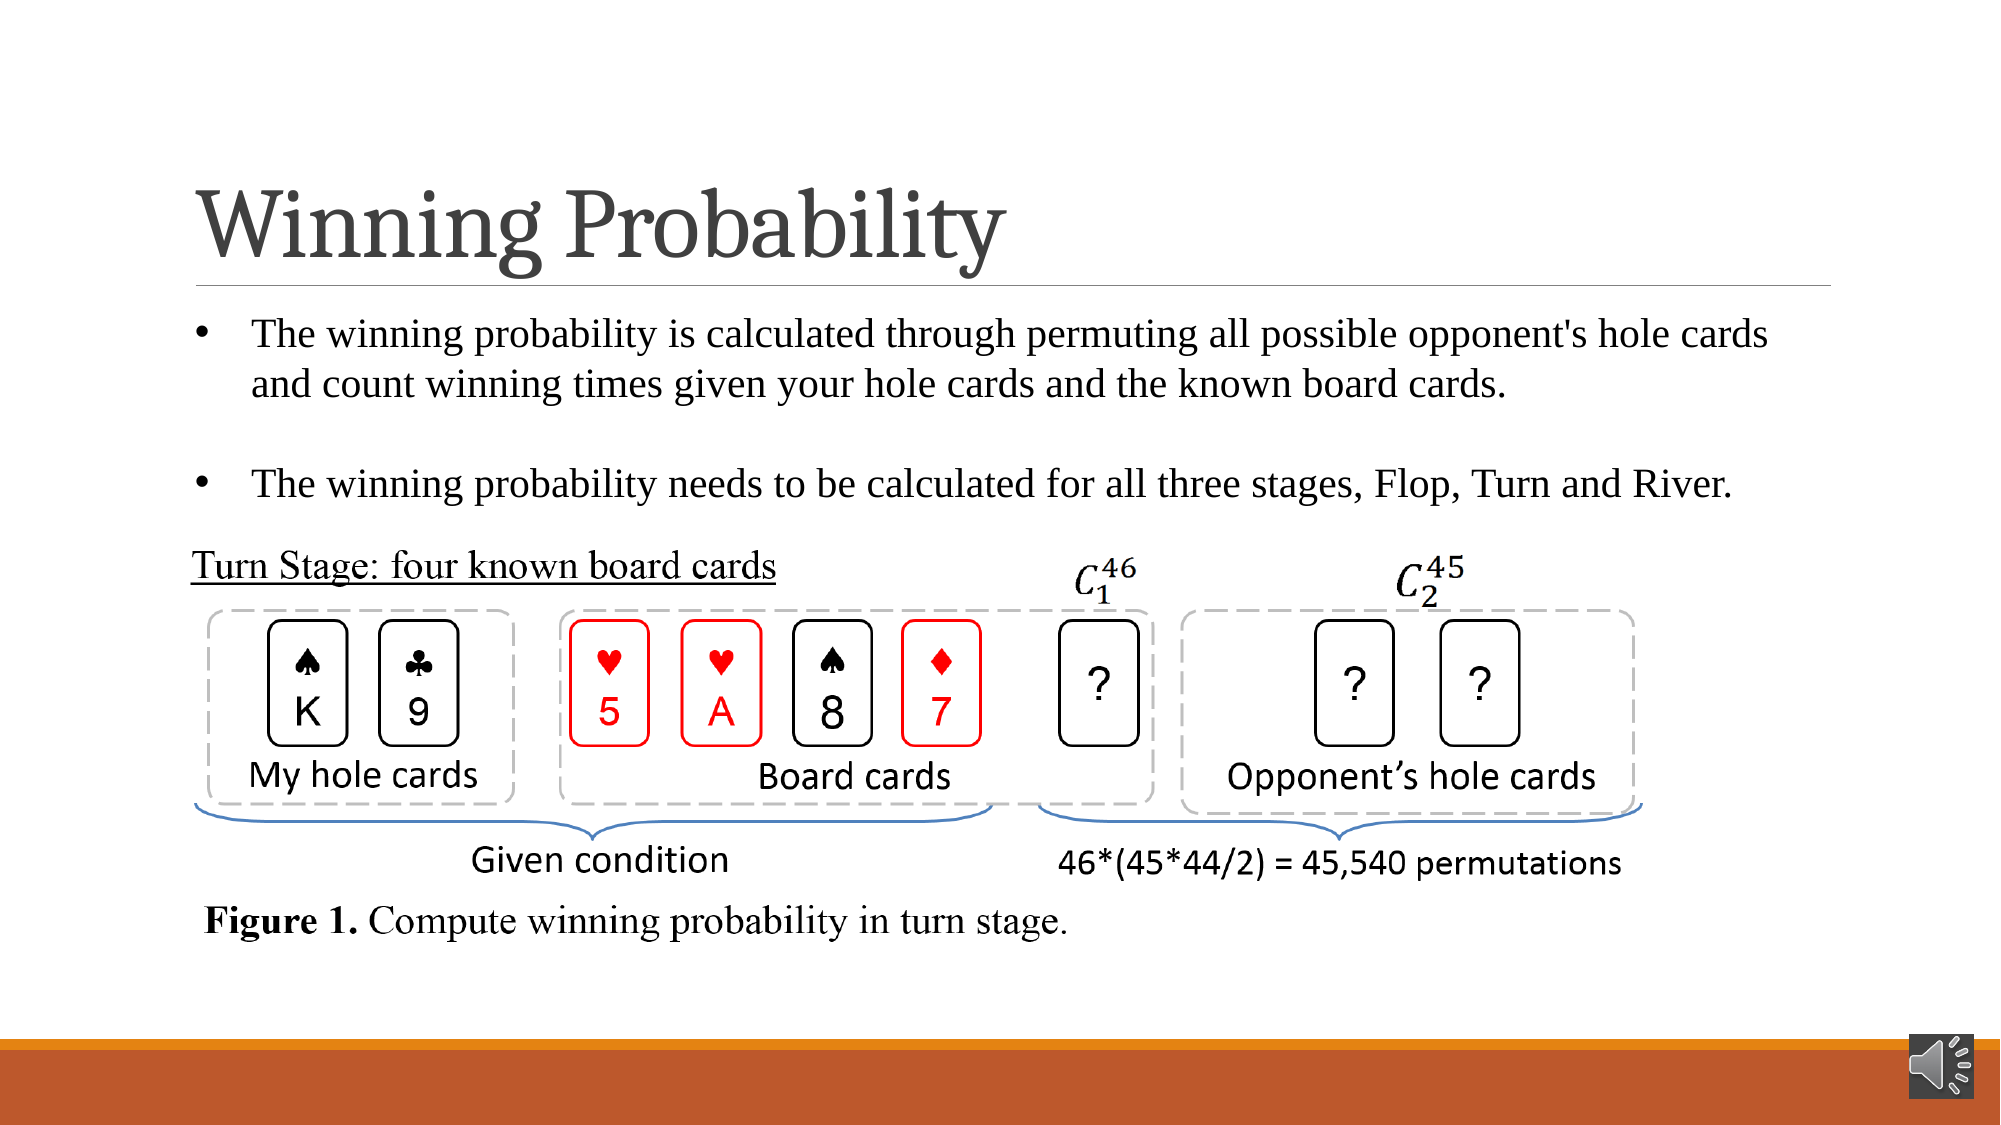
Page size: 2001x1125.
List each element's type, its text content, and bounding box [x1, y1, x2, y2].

title Winning Probability [180, 47, 1830, 285]
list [179, 540, 1664, 947]
text_box The winning probability is calculated through permuting all possible opponent's hole cards and count winning times given your hole cards and the known board cards. The winning probability needs to be calculated for all three stages, Flop, Turn and River. [179, 298, 1854, 514]
picture [1907, 1032, 1976, 1101]
